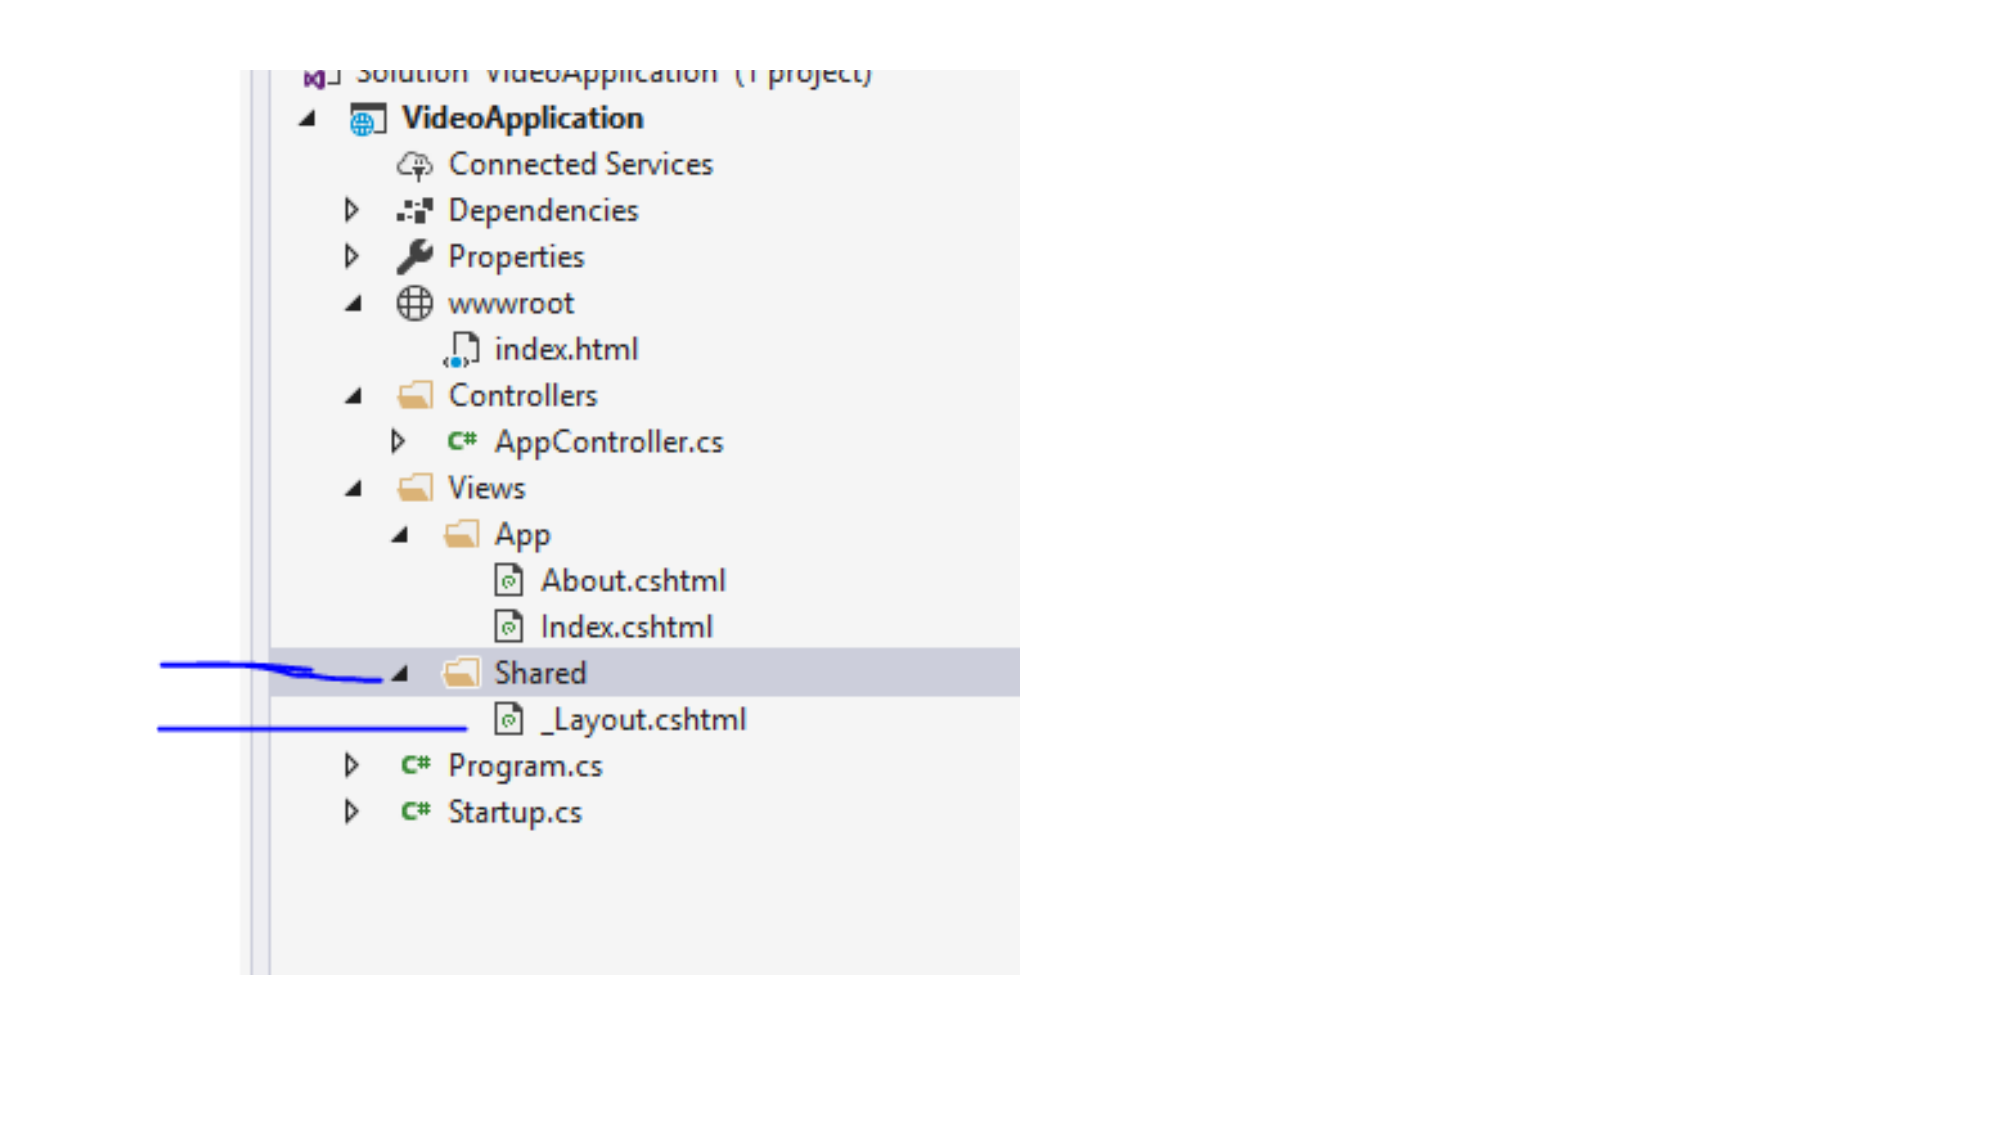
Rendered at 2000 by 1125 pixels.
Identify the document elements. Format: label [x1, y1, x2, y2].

picture [156, 70, 1020, 976]
